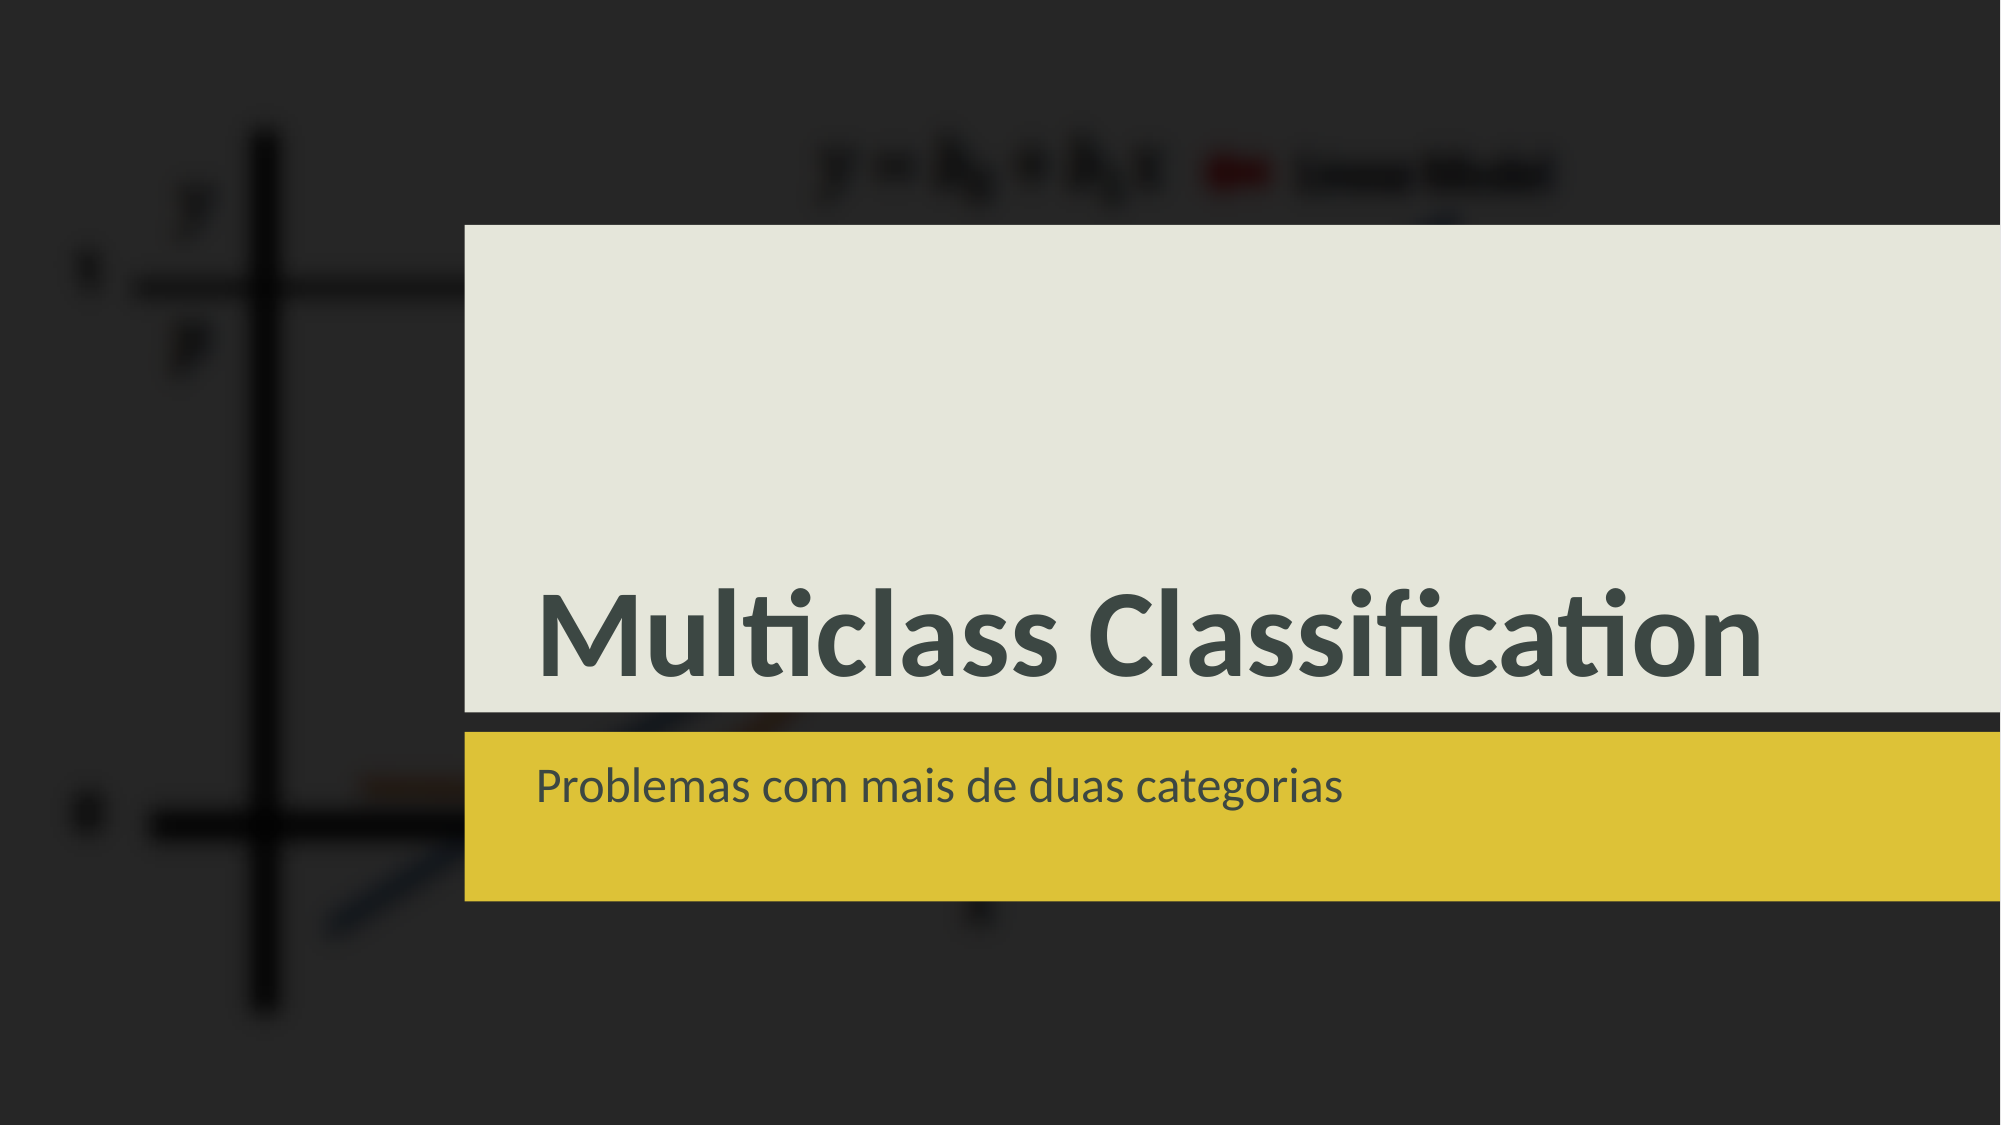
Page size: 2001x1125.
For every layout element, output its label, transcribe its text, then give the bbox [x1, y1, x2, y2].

subtitle Problemas com mais de duas categorias [520, 744, 1916, 887]
picture [0, 0, 2001, 1125]
title Multiclass Classification [520, 318, 1916, 711]
